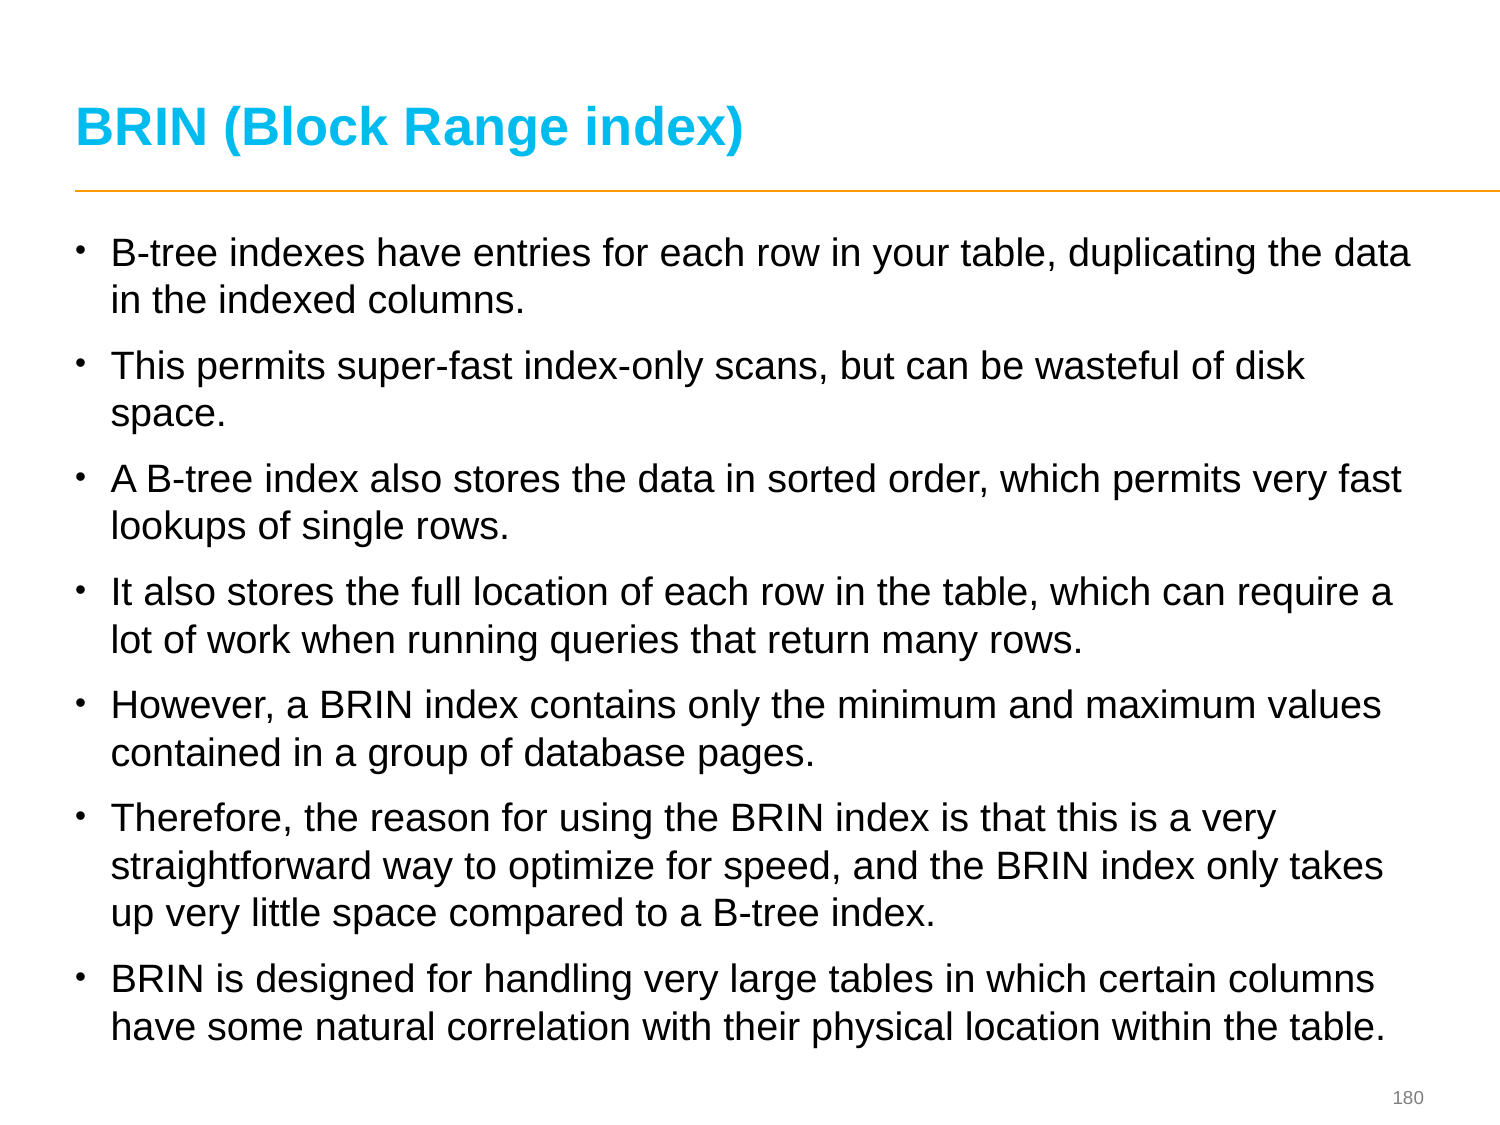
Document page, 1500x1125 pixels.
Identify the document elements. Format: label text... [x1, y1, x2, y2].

title BRIN (Block Range index) [75, 27, 1422, 157]
list B-tree indexes have entries for each row in your table, duplicating the data in the indexed columns. This permits super-fast index-only scans, but can be wasteful of disk space. A B-tree index also stores the data in sorted order, which permits very fast lookups of single rows. It also stores the full location of each row in the table, which can require a lot of work when running queries that return many rows. However, a BRIN index contains only the minimum and maximum values contained in a group of database pages. Therefore, the reason for using the BRIN index is that this is a very straightforward way to optimize for speed, and the BRIN index only takes up very little space compared to a B-tree index. BRIN is designed for handling very large tables in which certain columns have some natural correlation with their physical location within the table. [75, 226, 1425, 1058]
